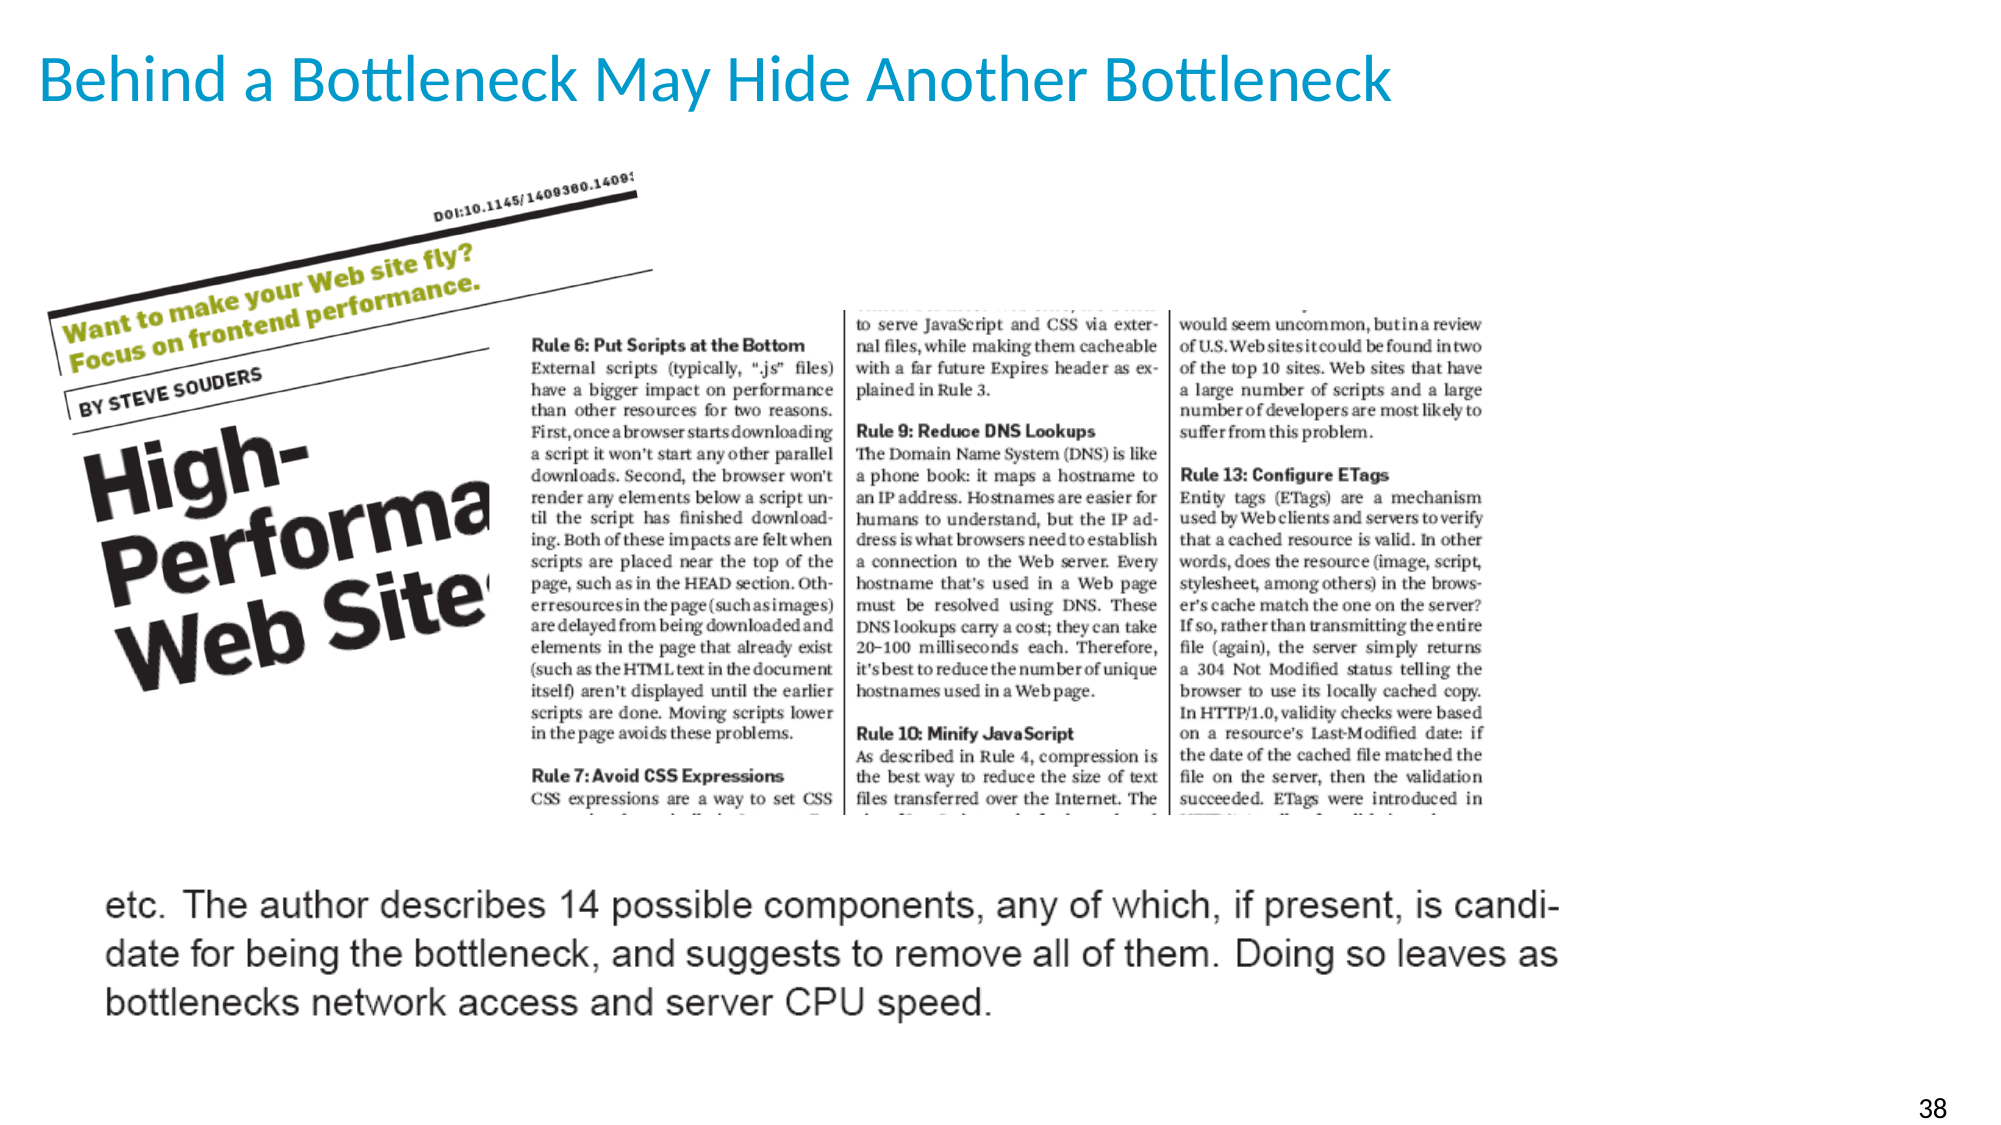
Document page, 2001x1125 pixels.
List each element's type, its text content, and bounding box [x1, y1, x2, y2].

picture [75, 879, 1577, 1099]
picture [36, 138, 1536, 815]
title Behind a Bottleneck May Hide Another Bottleneck [23, 0, 1946, 150]
footer 38 [1866, 1082, 2000, 1125]
